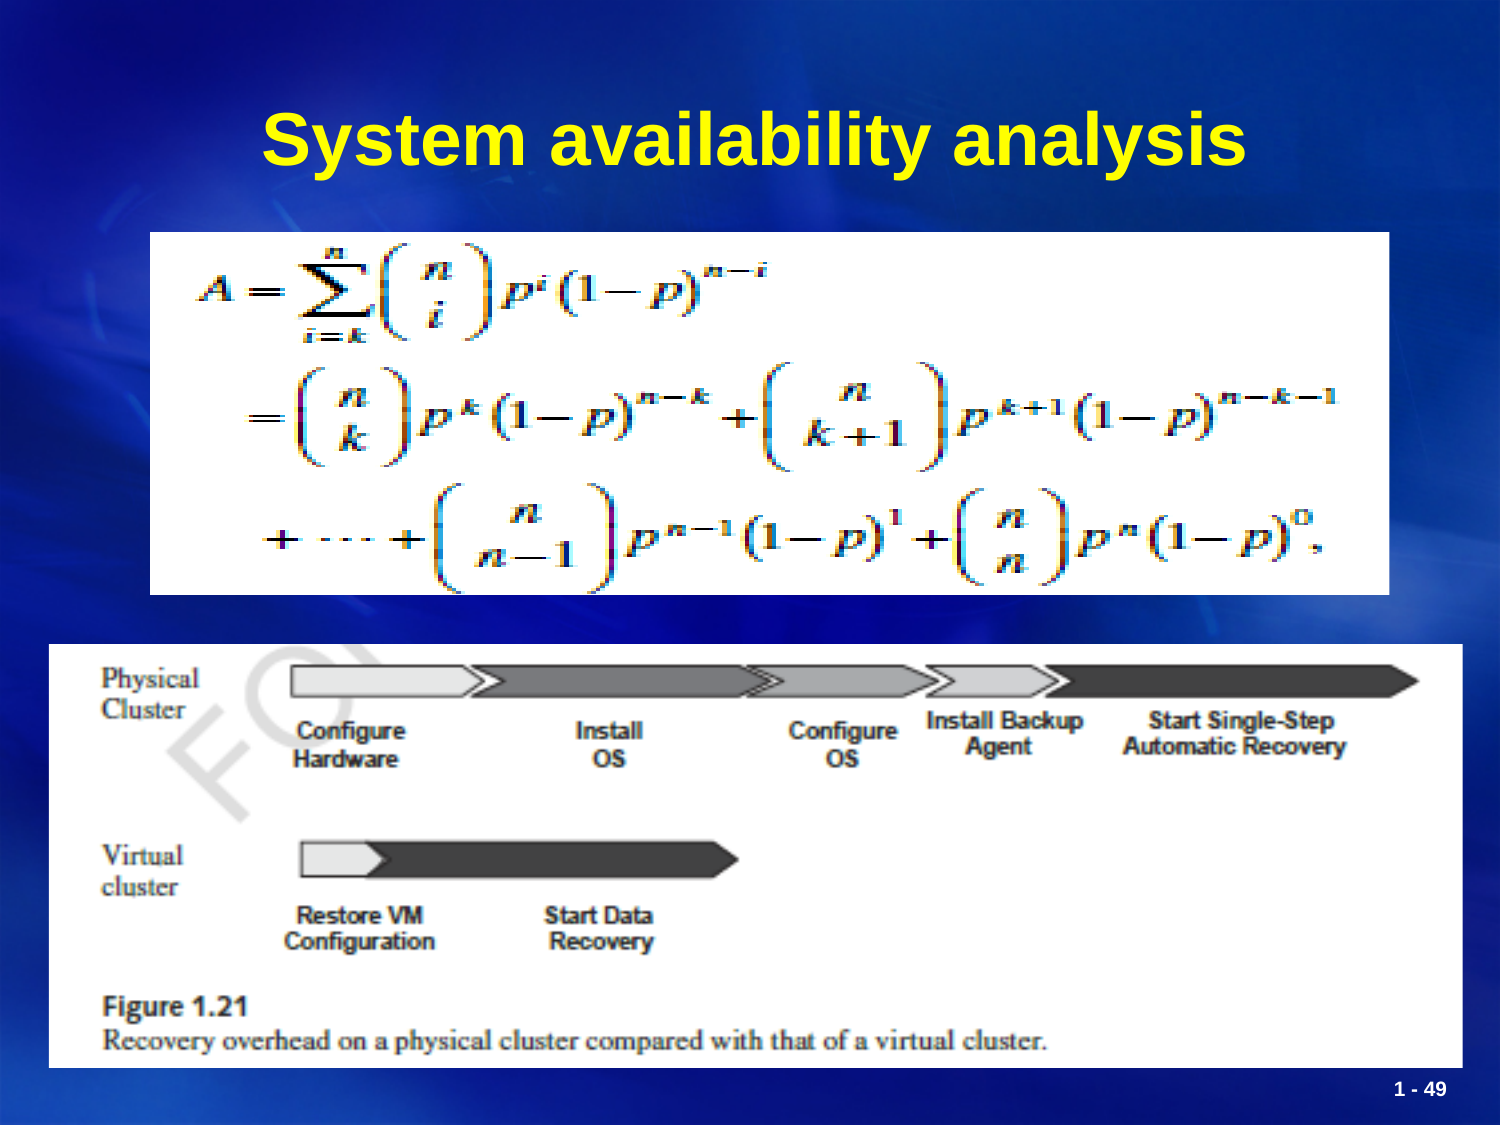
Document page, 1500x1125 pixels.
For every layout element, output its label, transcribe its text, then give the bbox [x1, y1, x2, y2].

picture [0, 0, 1500, 1125]
text_box System availability analysis [215, 82, 1317, 188]
